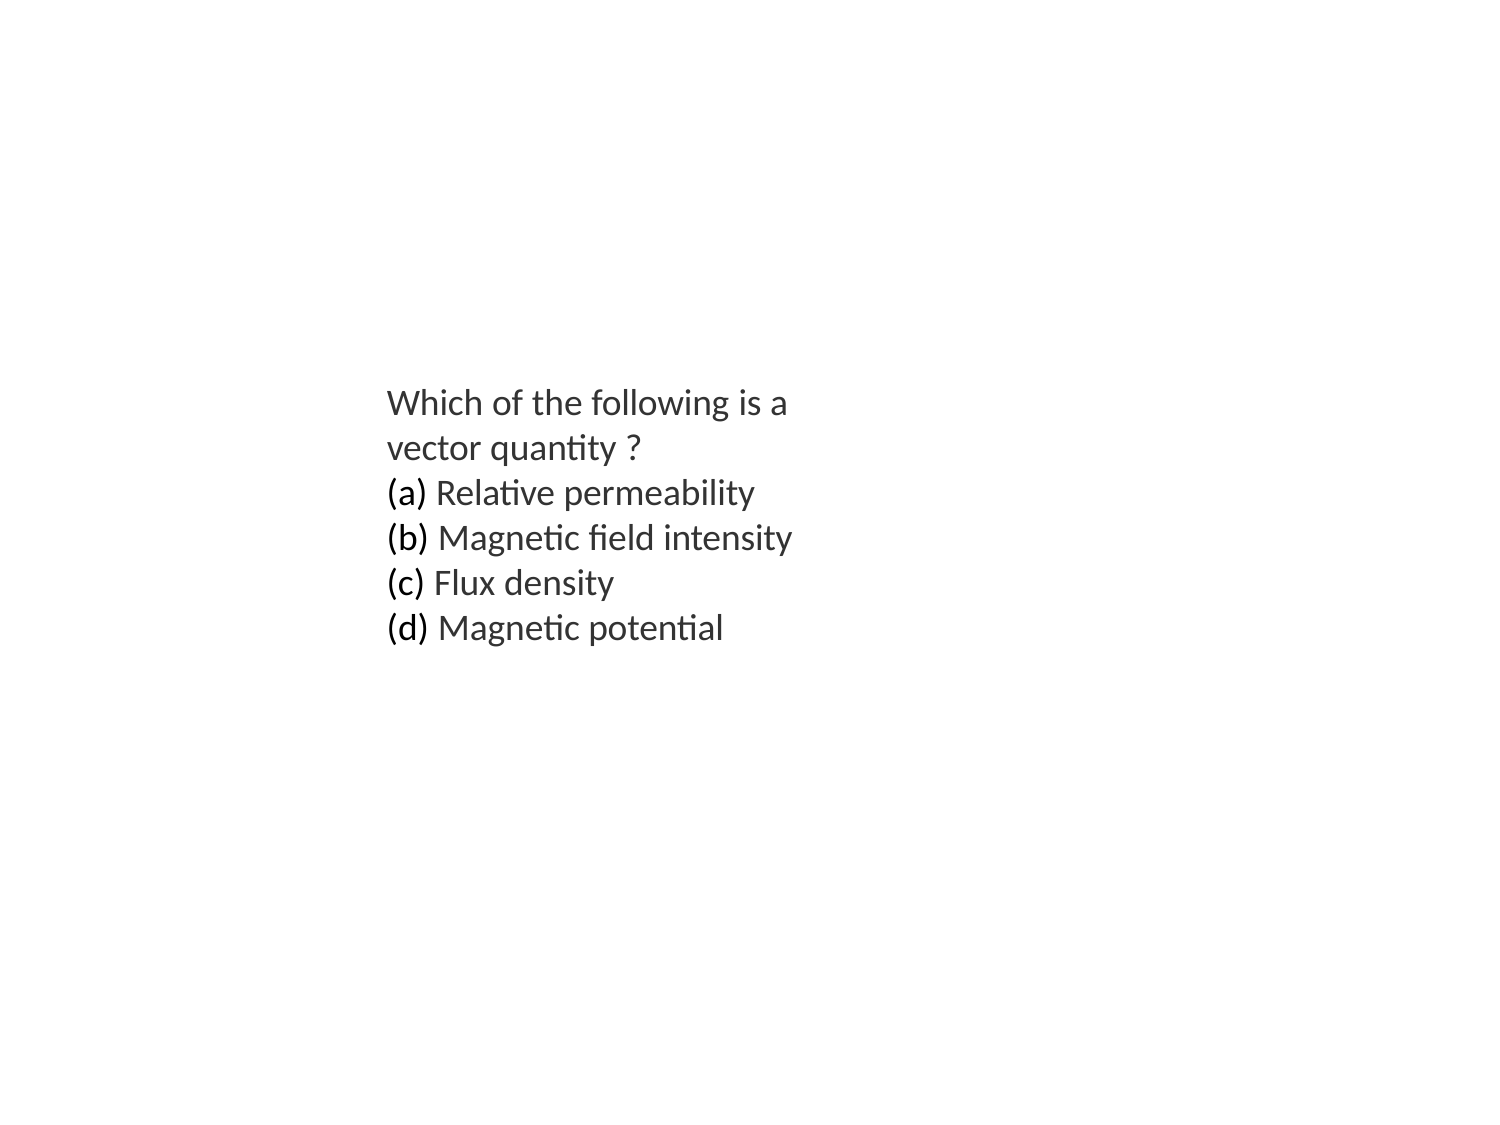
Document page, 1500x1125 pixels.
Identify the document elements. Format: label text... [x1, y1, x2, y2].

text_box Which of the following is a vector quantity ? Relative permeability Magnetic field intensity Flux density Magnetic potential [384, 376, 891, 649]
